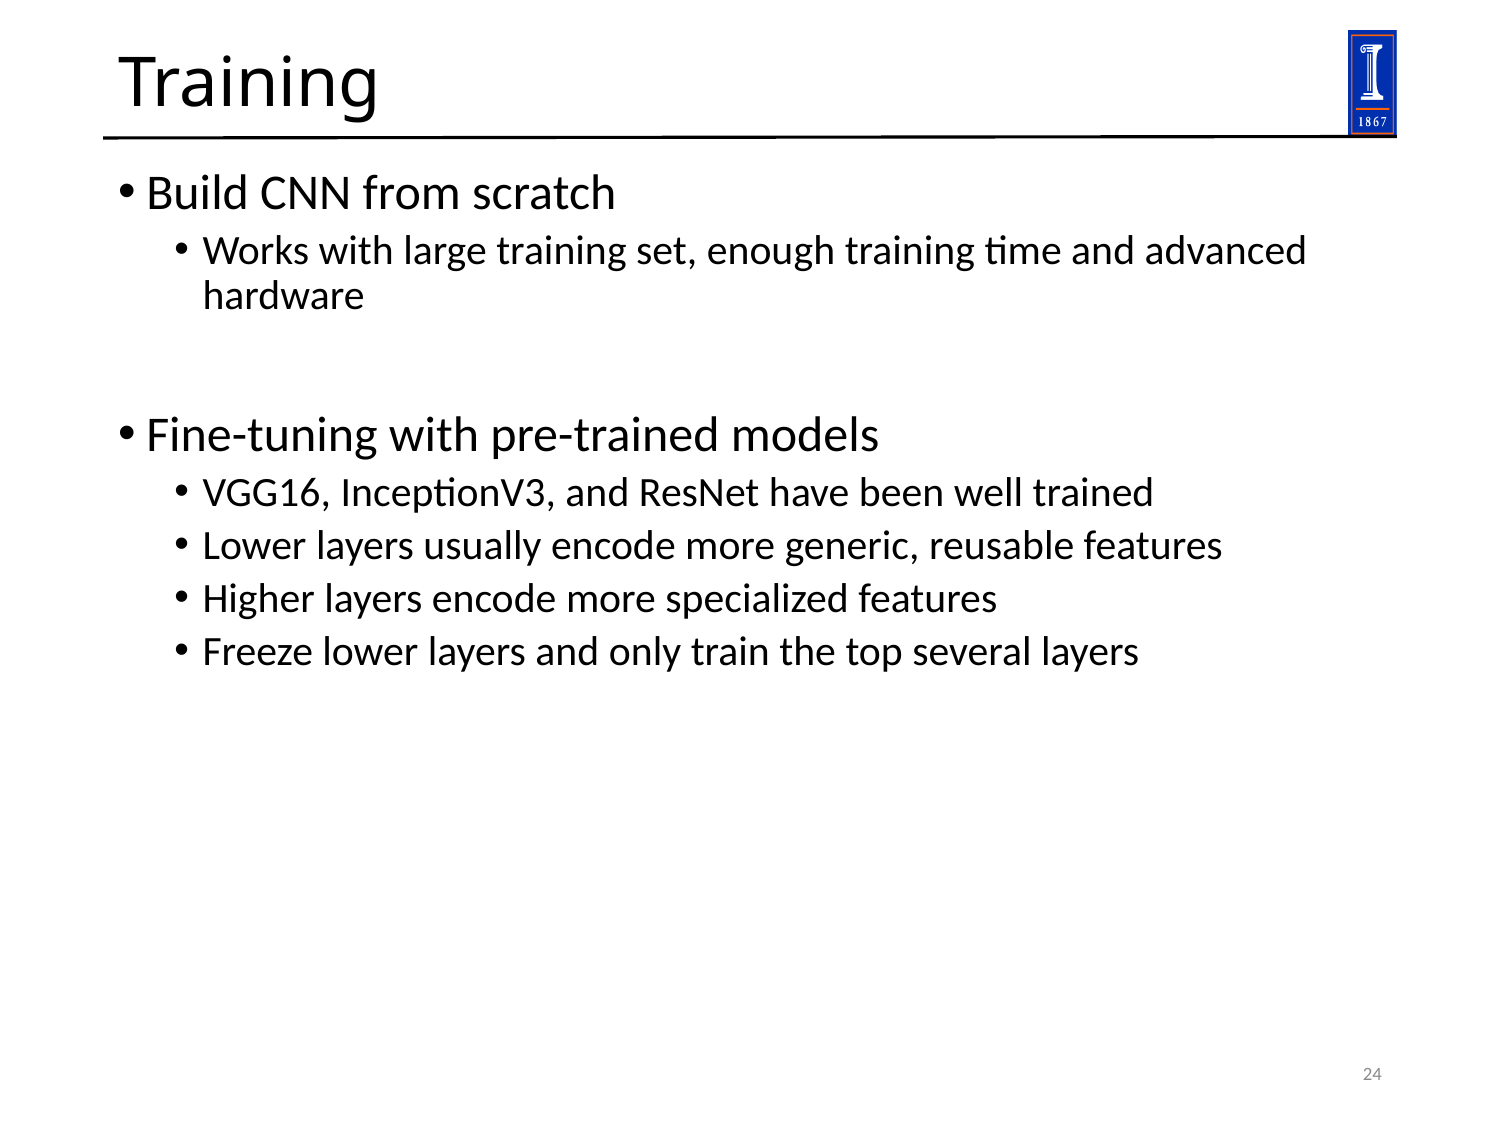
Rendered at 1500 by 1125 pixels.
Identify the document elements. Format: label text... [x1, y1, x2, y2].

slide_number 24 [1059, 1042, 1397, 1103]
list Build CNN from scratch Works with large training set, enough training time and advanced hardware Fine-tuning with pre-trained models VGG16, InceptionV3, and ResNet have been well trained Lower layers usually encode more generic, reusable features Higher layers encode more specialized features Freeze lower layers and only train the top several layers [103, 158, 1397, 1014]
title Training [103, 30, 1397, 138]
